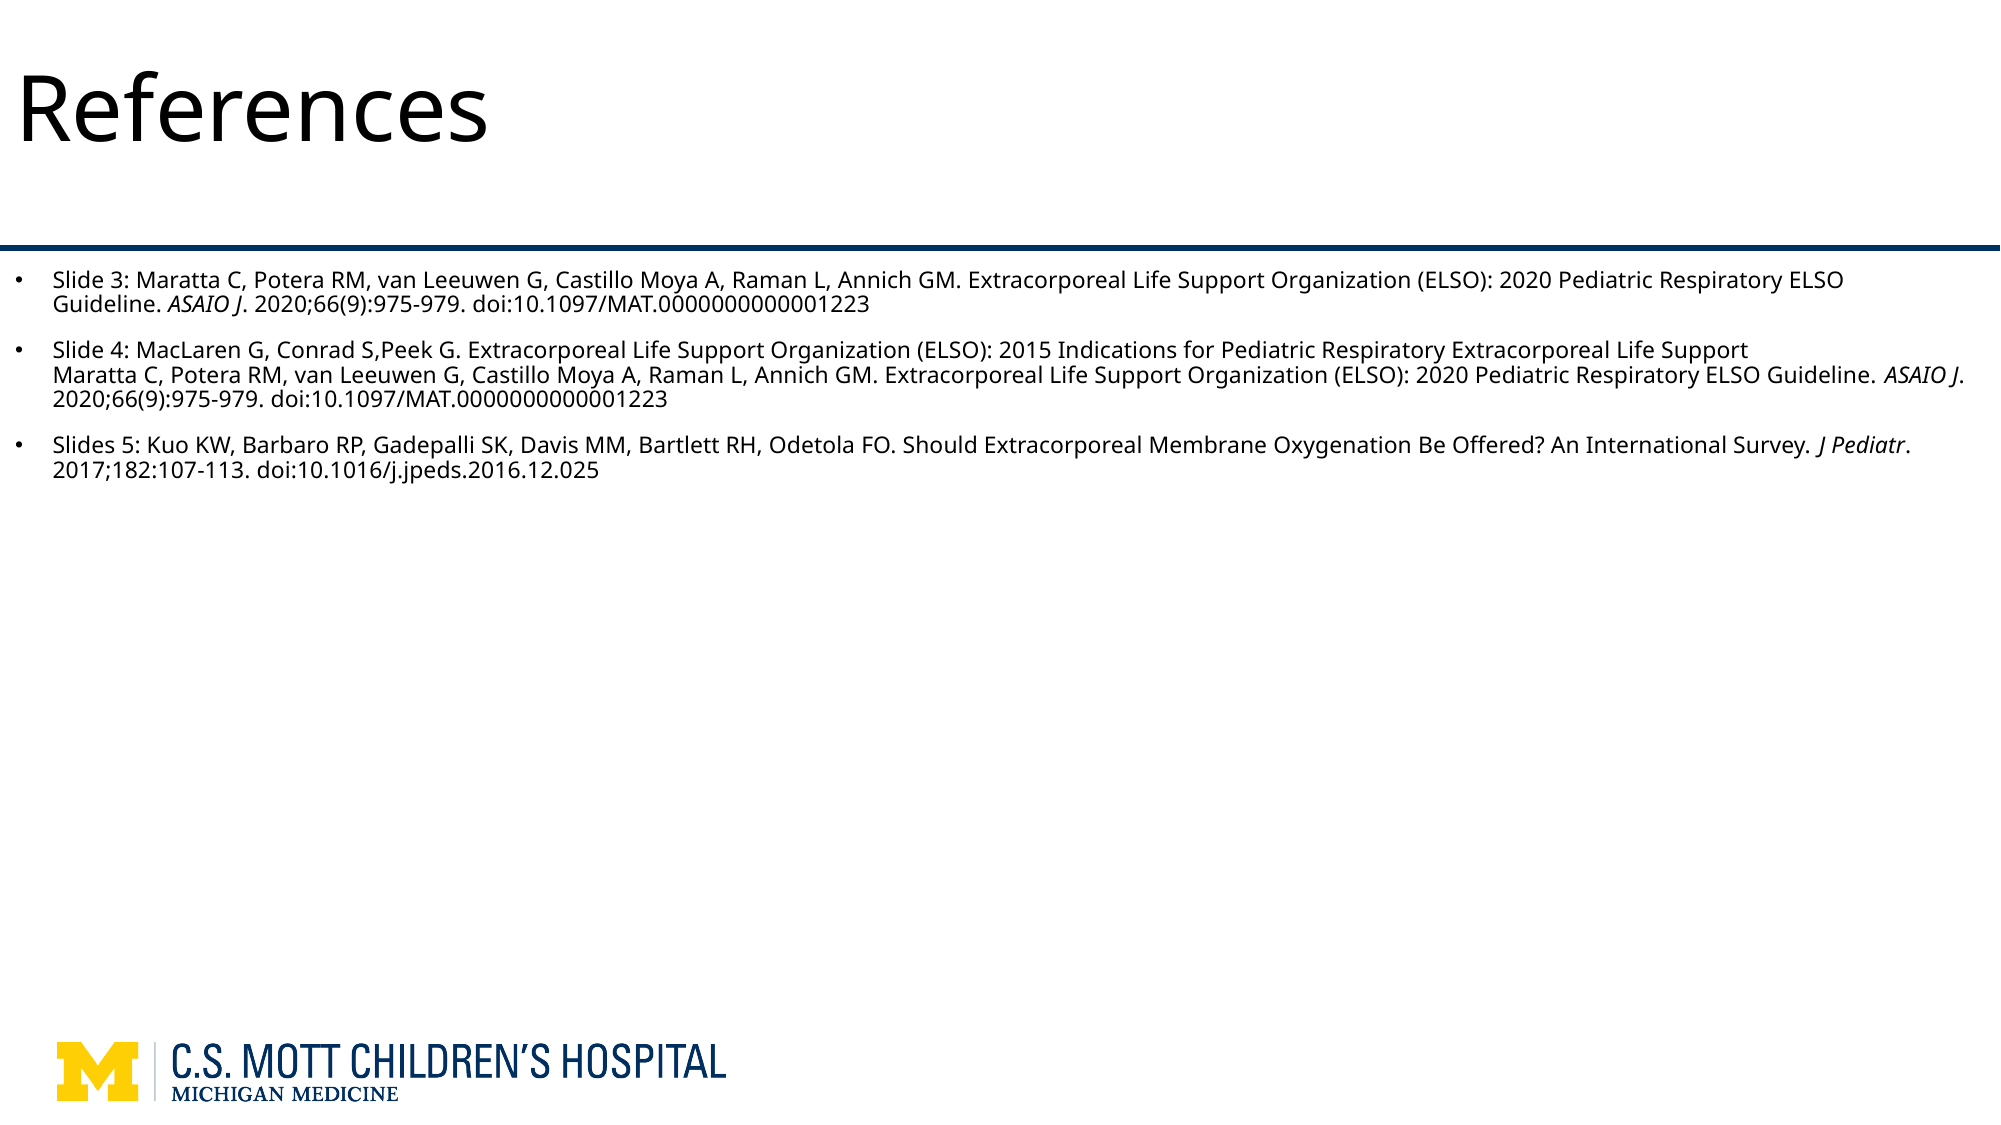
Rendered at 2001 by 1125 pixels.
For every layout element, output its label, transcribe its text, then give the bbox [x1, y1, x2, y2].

title References [0, 3, 1725, 221]
picture [57, 1042, 726, 1107]
list Slide 3: Maratta C, Potera RM, van Leeuwen G, Castillo Moya A, Raman L, Annich GM. Extracorporeal Life Support Organization (ELSO): 2020 Pediatric Respiratory ELSO Guideline. ASAIO J. 2020;66(9):975-979. doi:10.1097/MAT.0000000000001223 Slide 4: MacLaren G, Conrad S,Peek G. Extracorporeal Life Support Organization (ELSO): 2015 Indications for Pediatric Respiratory Extracorporeal Life Support Maratta C, Potera RM, van Leeuwen G, Castillo Moya A, Raman L, Annich GM. Extracorporeal Life Support Organization (ELSO): 2020 Pediatric Respiratory ELSO Guideline. ASAIO J. 2020;66(9):975-979. doi:10.1097/MAT.0000000000001223 Slides 5: Kuo KW, Barbaro RP, Gadepalli SK, Davis MM, Bartlett RH, Odetola FO. Should Extracorporeal Membrane Oxygenation Be Offered? An International Survey. J Pediatr. 2017;182:107-113. doi:10.1016/j.jpeds.2016.12.025 [0, 261, 2000, 1017]
